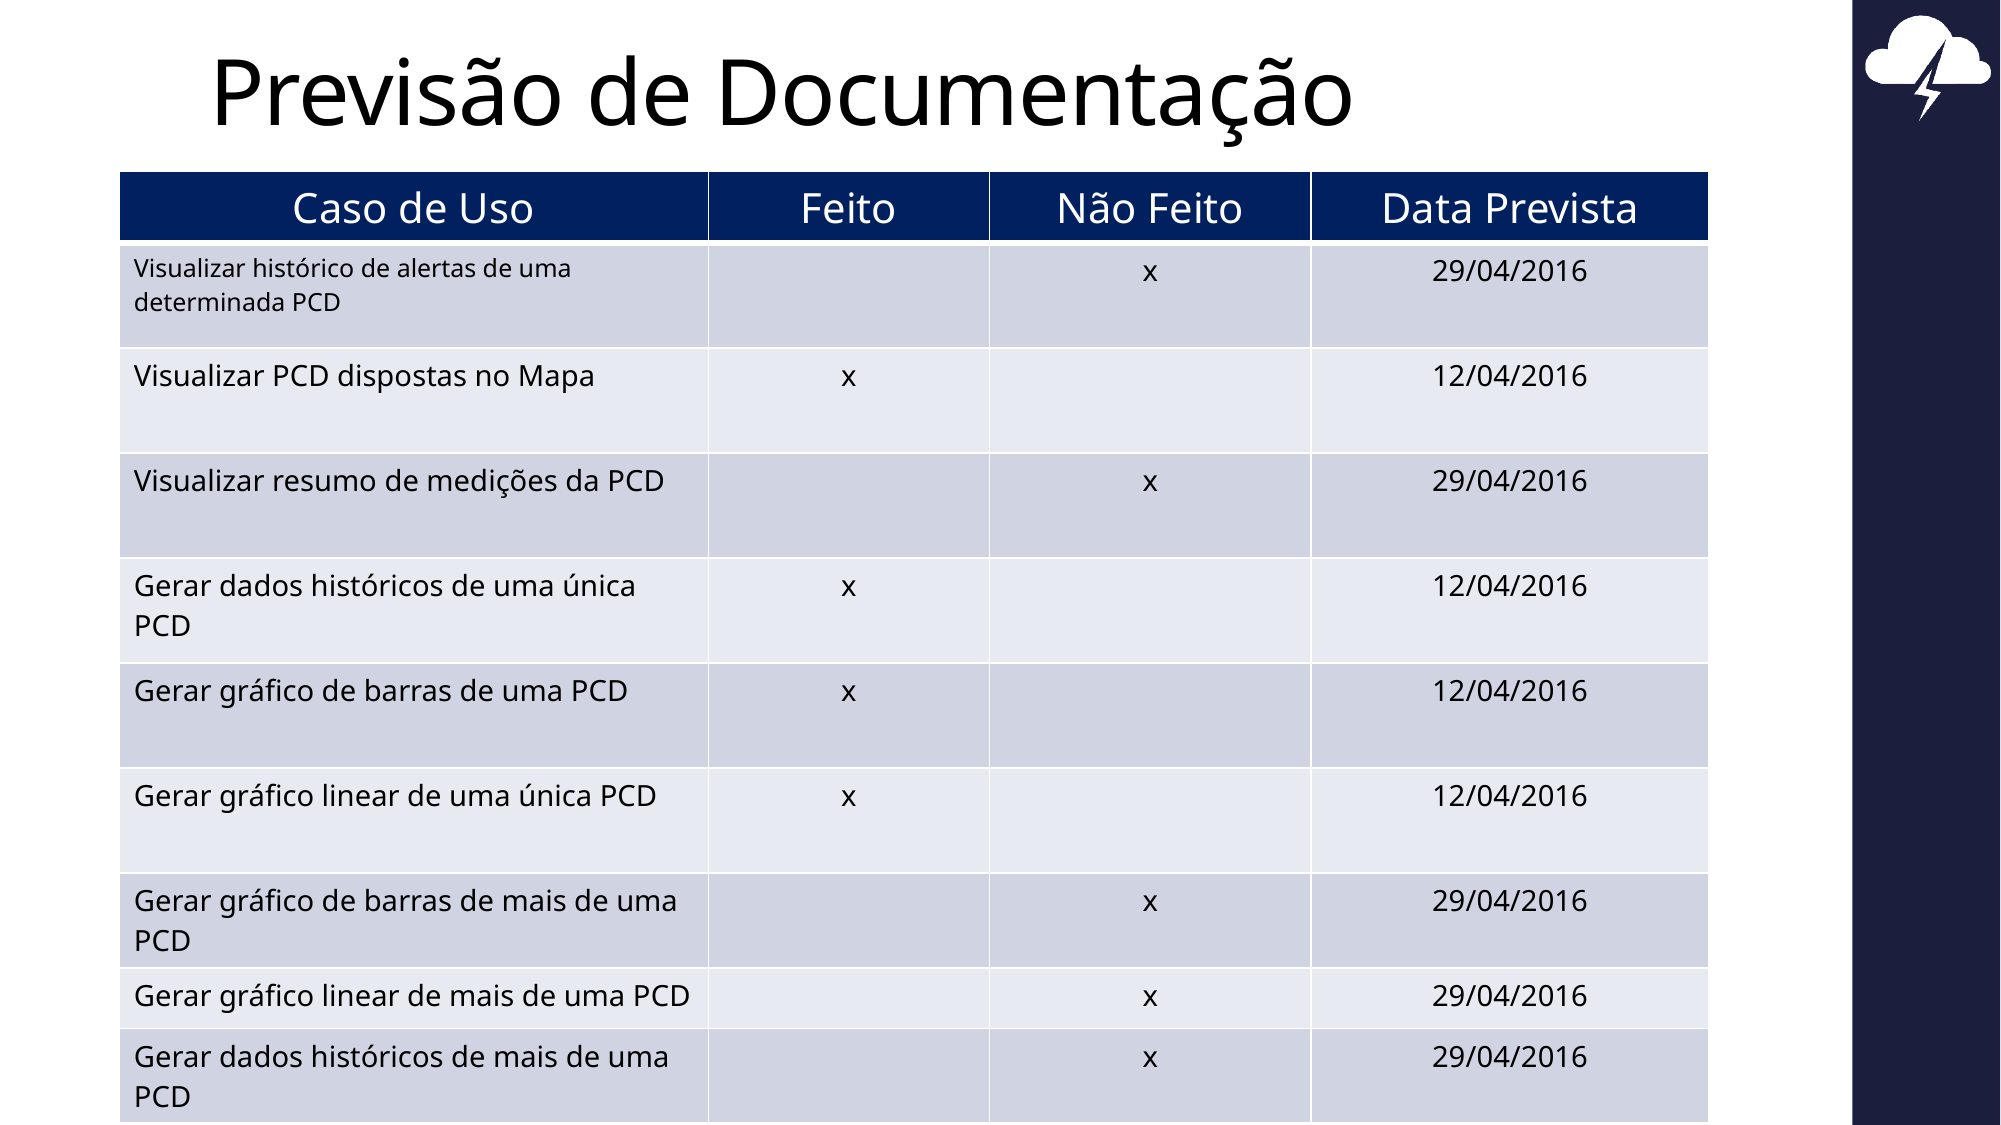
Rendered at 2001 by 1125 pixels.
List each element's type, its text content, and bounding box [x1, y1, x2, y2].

table_cell Gerar dados históricos de uma única PCD [120, 559, 708, 662]
table_cell 12/04/2016 [1312, 664, 1708, 767]
table_cell Gerar gráfico de barras de mais de uma PCD [120, 874, 708, 967]
table_cell Visualizar histórico de alertas de uma determinada PCD [120, 246, 708, 347]
table_cell 29/04/2016 [1312, 1029, 1708, 1122]
table_cell [990, 349, 1310, 452]
table_header Caso de Uso [120, 172, 708, 240]
table_cell Gerar gráfico de barras de uma PCD [120, 664, 708, 767]
table_cell 12/04/2016 [1312, 559, 1708, 662]
table_cell x [990, 454, 1310, 557]
table_cell [709, 969, 989, 1028]
table_cell 29/04/2016 [1312, 246, 1708, 347]
table_cell [990, 664, 1310, 767]
table_cell [990, 559, 1310, 662]
table_cell [709, 1029, 989, 1122]
table_header Não Feito [990, 172, 1310, 240]
picture [1861, 11, 1993, 126]
table_cell 12/04/2016 [1312, 349, 1708, 452]
table_header Feito [709, 172, 989, 240]
table_cell x [990, 874, 1310, 967]
table_cell x [709, 769, 989, 872]
table_cell 29/04/2016 [1312, 969, 1708, 1028]
table_cell [709, 454, 989, 557]
table_cell x [990, 246, 1310, 347]
table_cell 29/04/2016 [1312, 874, 1708, 967]
table_cell x [709, 349, 989, 452]
table_cell Gerar gráfico linear de mais de uma PCD [120, 969, 708, 1028]
table_cell [990, 769, 1310, 872]
title Previsão de Documentação [194, 0, 1785, 153]
table_cell x [709, 559, 989, 662]
table_cell x [709, 664, 989, 767]
table_cell [709, 874, 989, 967]
table_cell [709, 246, 989, 347]
table_cell x [990, 1029, 1310, 1122]
table_cell Gerar gráfico linear de uma única PCD [120, 769, 708, 872]
table_cell 29/04/2016 [1312, 454, 1708, 557]
table_cell Gerar dados históricos de mais de uma PCD [120, 1029, 708, 1122]
table_cell Visualizar resumo de medições da PCD [120, 454, 708, 557]
table_cell Visualizar PCD dispostas no Mapa [120, 349, 708, 452]
table_cell x [990, 969, 1310, 1028]
table_cell 12/04/2016 [1312, 769, 1708, 872]
table_header Data Prevista [1312, 172, 1708, 240]
